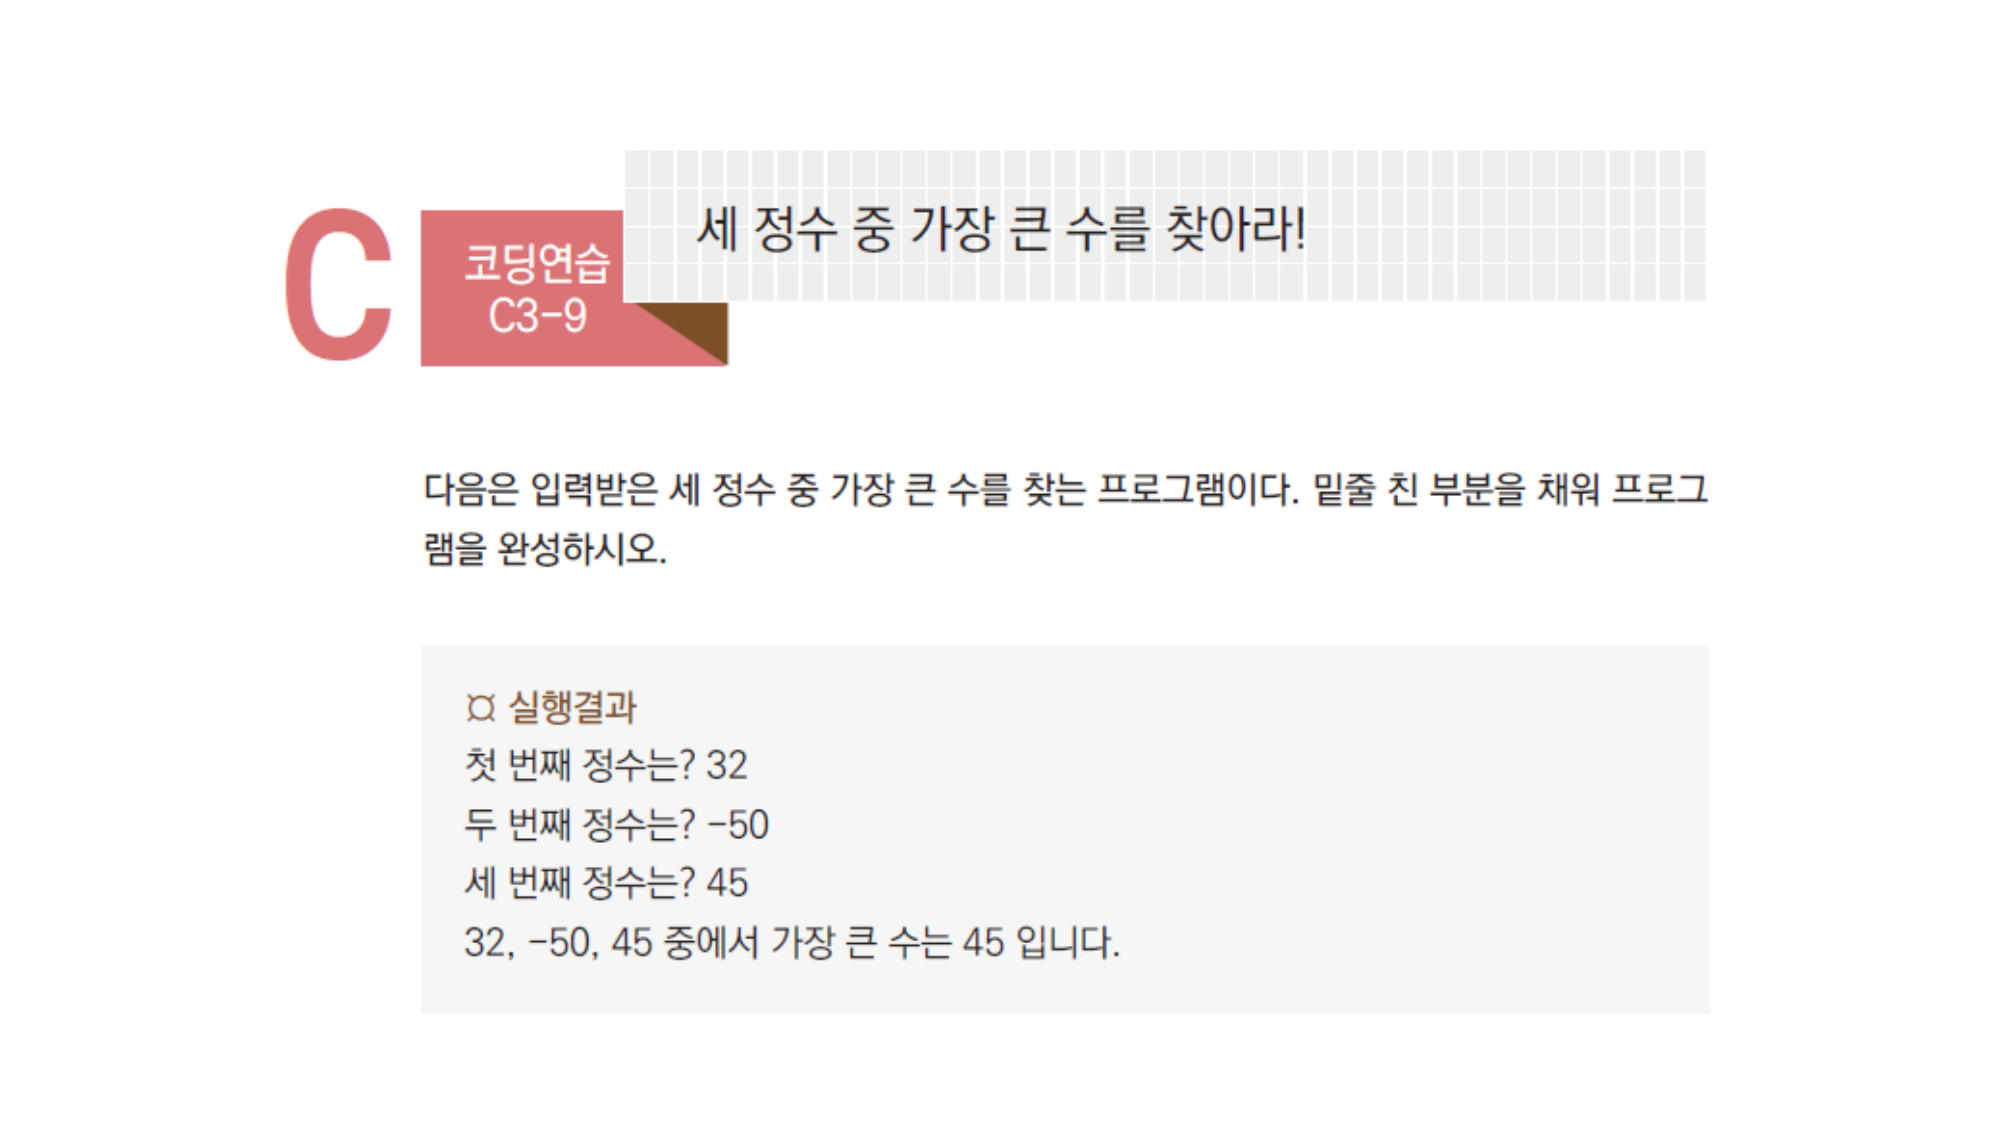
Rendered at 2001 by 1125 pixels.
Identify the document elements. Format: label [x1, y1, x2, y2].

text_box [248, 124, 1739, 1049]
